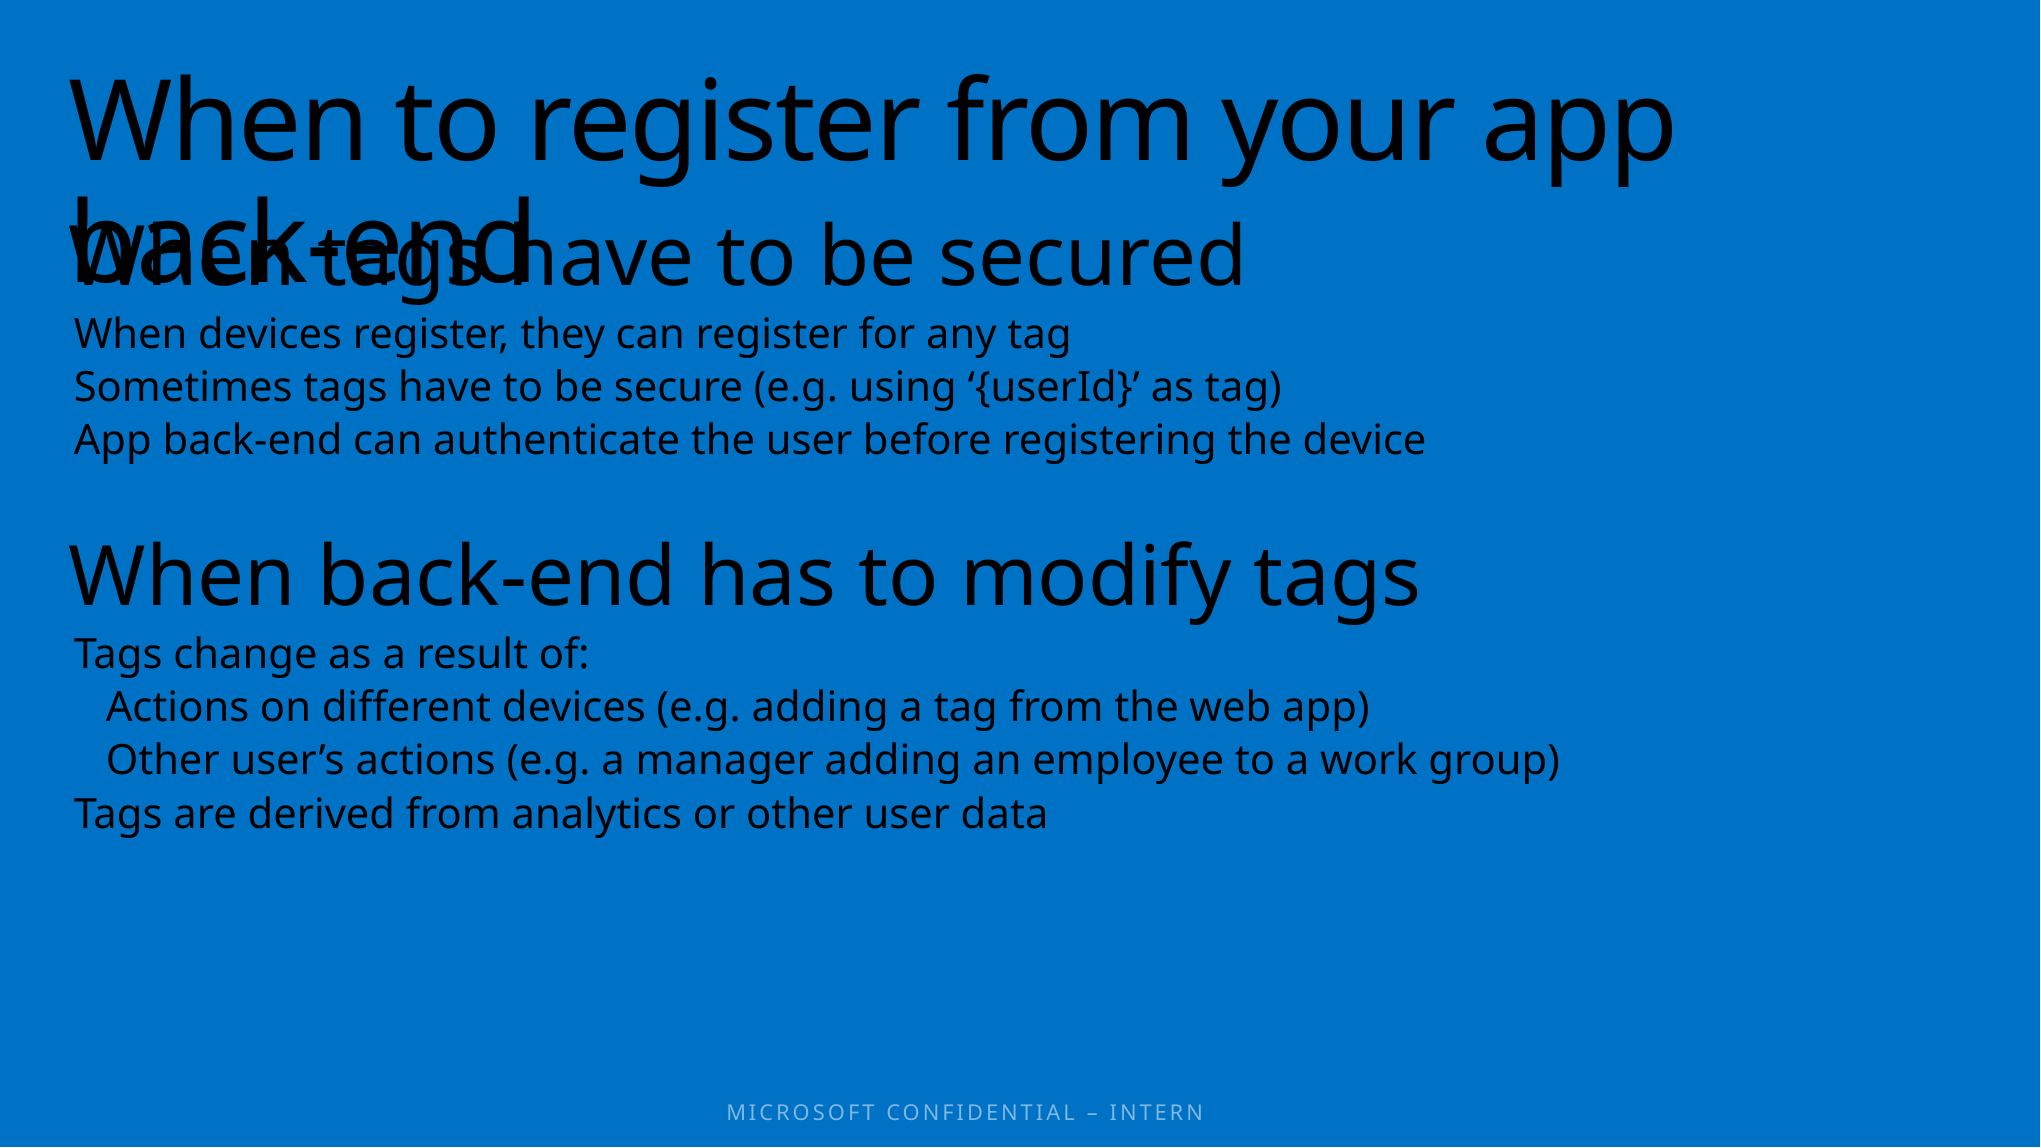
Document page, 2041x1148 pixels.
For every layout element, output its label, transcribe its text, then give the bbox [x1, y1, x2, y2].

list When tags have to be secured When devices register, they can register for any tag Sometimes tags have to be secure (e.g. using ‘{userId}’ as tag) App back-end can authenticate the user before registering the device When back-end has to modify tags Tags change as a result of: Actions on different devices (e.g. adding a tag from the web app) Other user’s actions (e.g. a manager adding an employee to a work group) Tags are derived from analytics or other user data [45, 198, 1996, 987]
title When to register from your app back-end [45, 48, 1996, 198]
